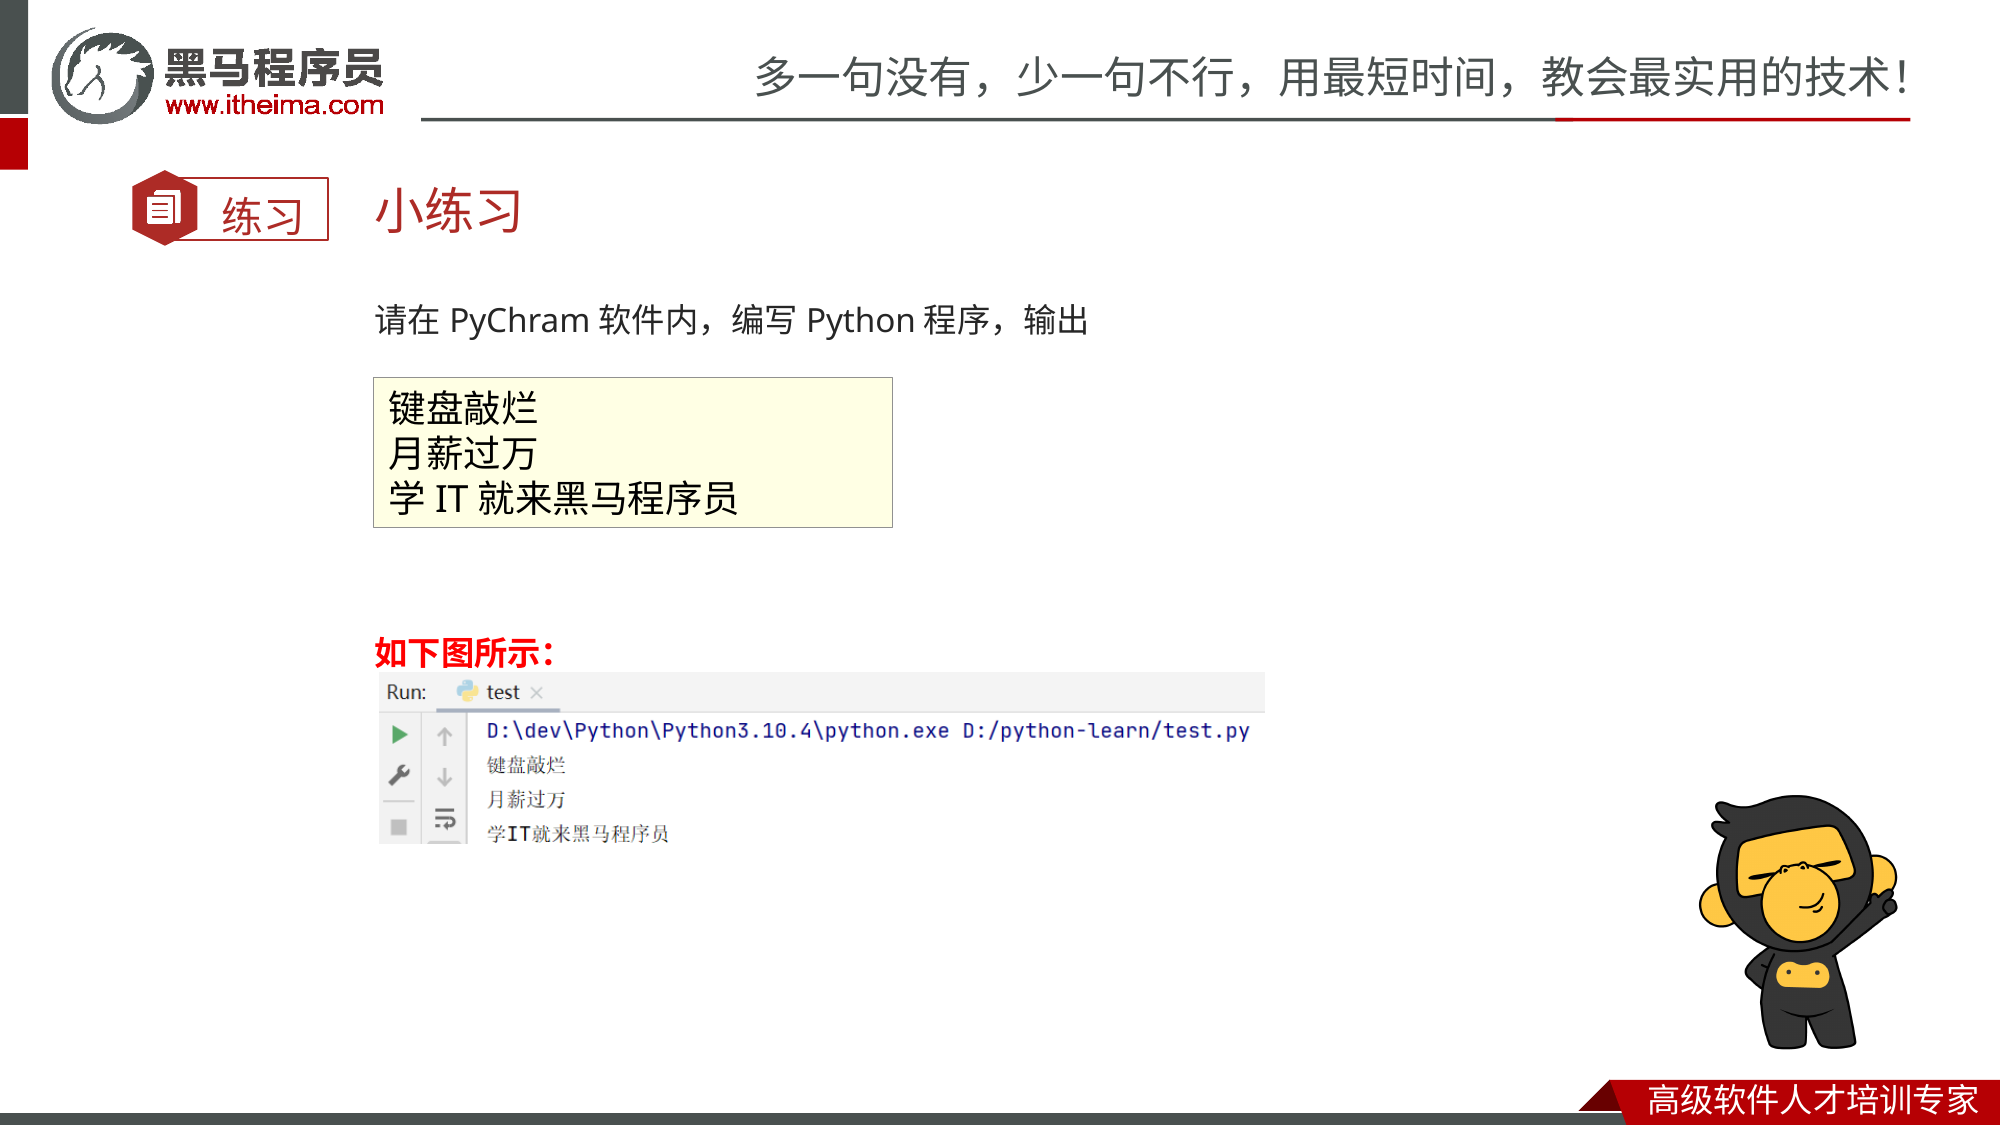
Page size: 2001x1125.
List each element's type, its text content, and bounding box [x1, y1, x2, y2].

picture [50, 26, 384, 125]
list 小练习 [360, 166, 1872, 252]
list 请在PyChram软件内，编写Python程序，输出 如下图所示： [360, 271, 1872, 964]
picture [379, 671, 1265, 845]
text_box 键盘敲烂 月薪过万 学IT就来黑马程序员 [373, 377, 893, 528]
picture [147, 190, 181, 224]
picture [1655, 781, 1937, 1063]
